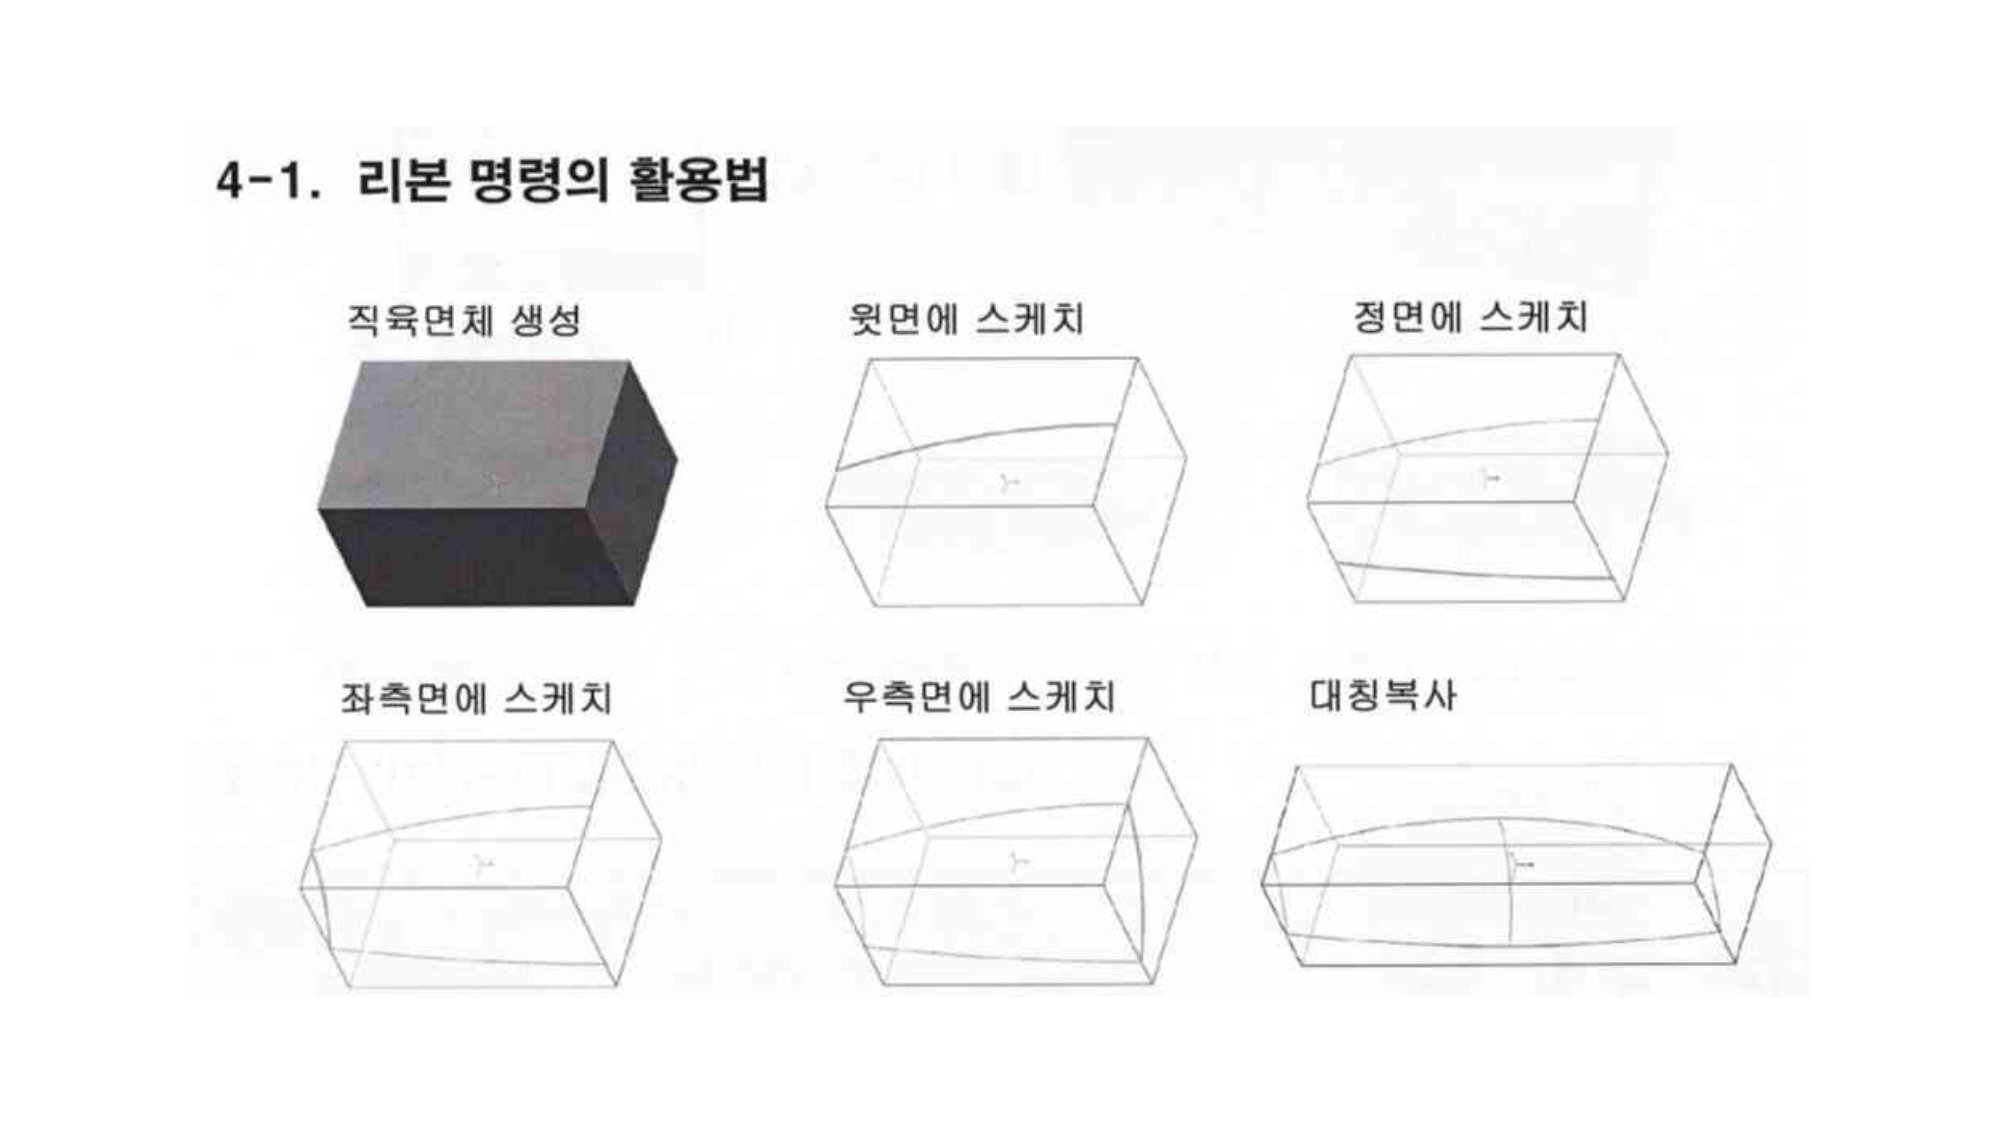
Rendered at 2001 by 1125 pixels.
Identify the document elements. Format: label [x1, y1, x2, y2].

picture [188, 126, 1812, 999]
